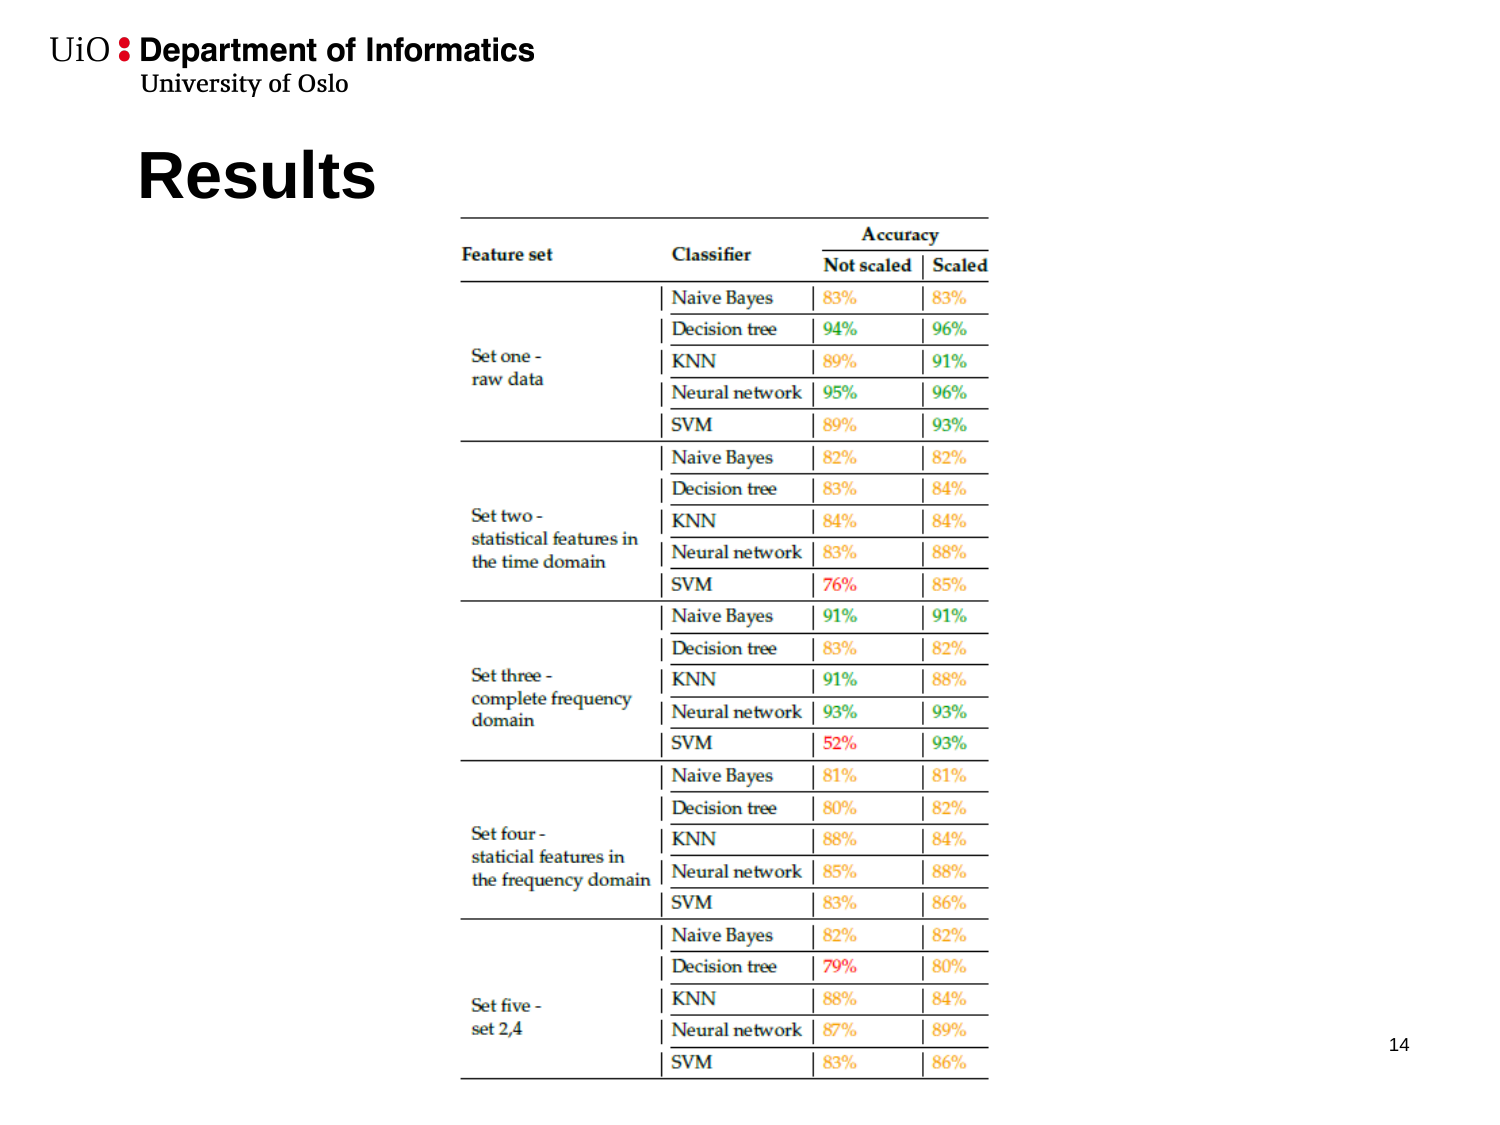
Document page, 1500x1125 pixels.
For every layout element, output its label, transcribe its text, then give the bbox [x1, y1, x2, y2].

picture [50, 37, 534, 97]
title Results [121, 77, 1385, 266]
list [454, 208, 1005, 1089]
slide_number 15 [1312, 1024, 1426, 1101]
